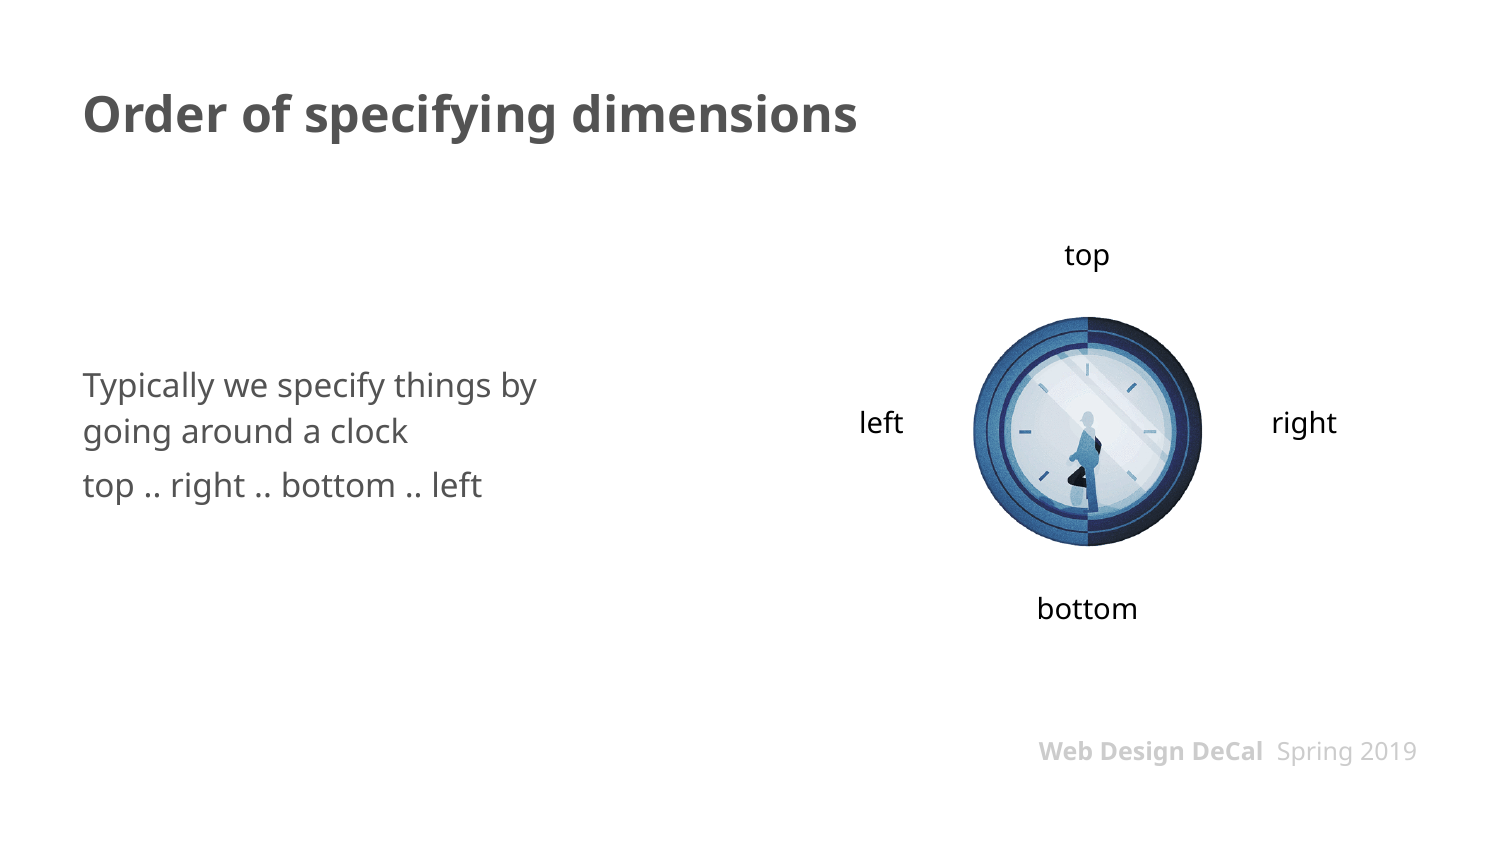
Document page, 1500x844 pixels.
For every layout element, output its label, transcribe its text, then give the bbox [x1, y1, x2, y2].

text_box right [1260, 396, 1378, 448]
text_box top [1026, 228, 1149, 280]
list Typically we specify things by going around a clock top .. right .. bottom .. left [82, 168, 743, 694]
text_box bottom [1000, 582, 1175, 634]
picture [918, 304, 1257, 558]
title Order of specifying dimensions [82, 75, 1418, 150]
text_box left [796, 396, 913, 448]
